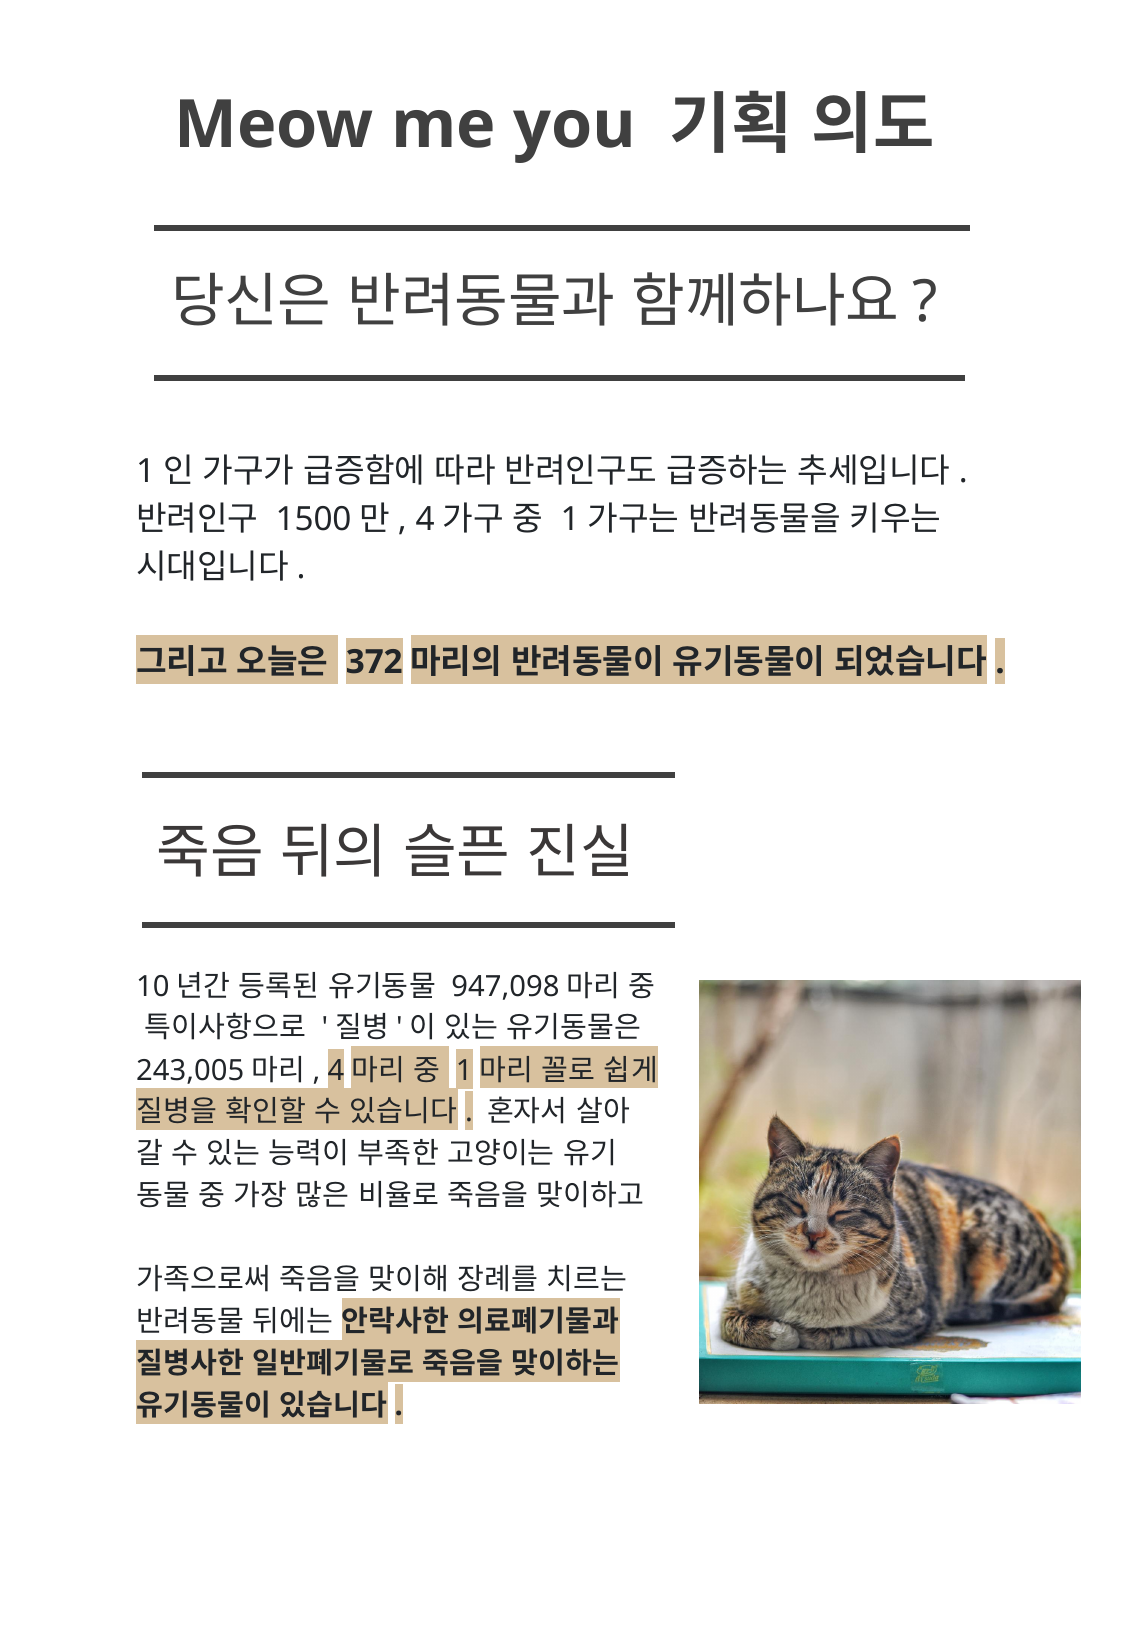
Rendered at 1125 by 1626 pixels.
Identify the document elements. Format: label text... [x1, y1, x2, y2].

text_box 죽음 뒤의 슬픈 진실 [142, 807, 767, 892]
text_box 10년간 등록된 유기동물 947,098마리 중 특이사항으로 '질병'이 있는 유기동물은 243,005마리, 4마리 중 1마리 꼴로 쉽게 질병을 확인할 수 있습니다. 혼자서 살아 갈 수 있는 능력이 부족한 고양이는 유기 동물 중 가장 많은 비율로 죽음을 맞이하고 가족으로써 죽음을 맞이해 장례를 치르는 반려동물 뒤에는 안락사한 의료폐기물과 질병사한 일반폐기물로 죽음을 맞이하는 유기동물이 있습니다. [121, 952, 675, 1429]
picture [699, 980, 1081, 1404]
text_box 1인 가구가 급증함에 따라 반려인구도 급증하는 추세입니다. 반려인구 1500만, 4가구 중 1가구는 반려동물을 키우는 시대입니다. 그리고 오늘은 372마리의 반려동물이 유기동물이 되었습니다. [121, 433, 1033, 688]
text_box Meow me you 기획 의도 [159, 73, 950, 168]
text_box 당신은 반려동물과 함께하나요? [156, 255, 953, 340]
